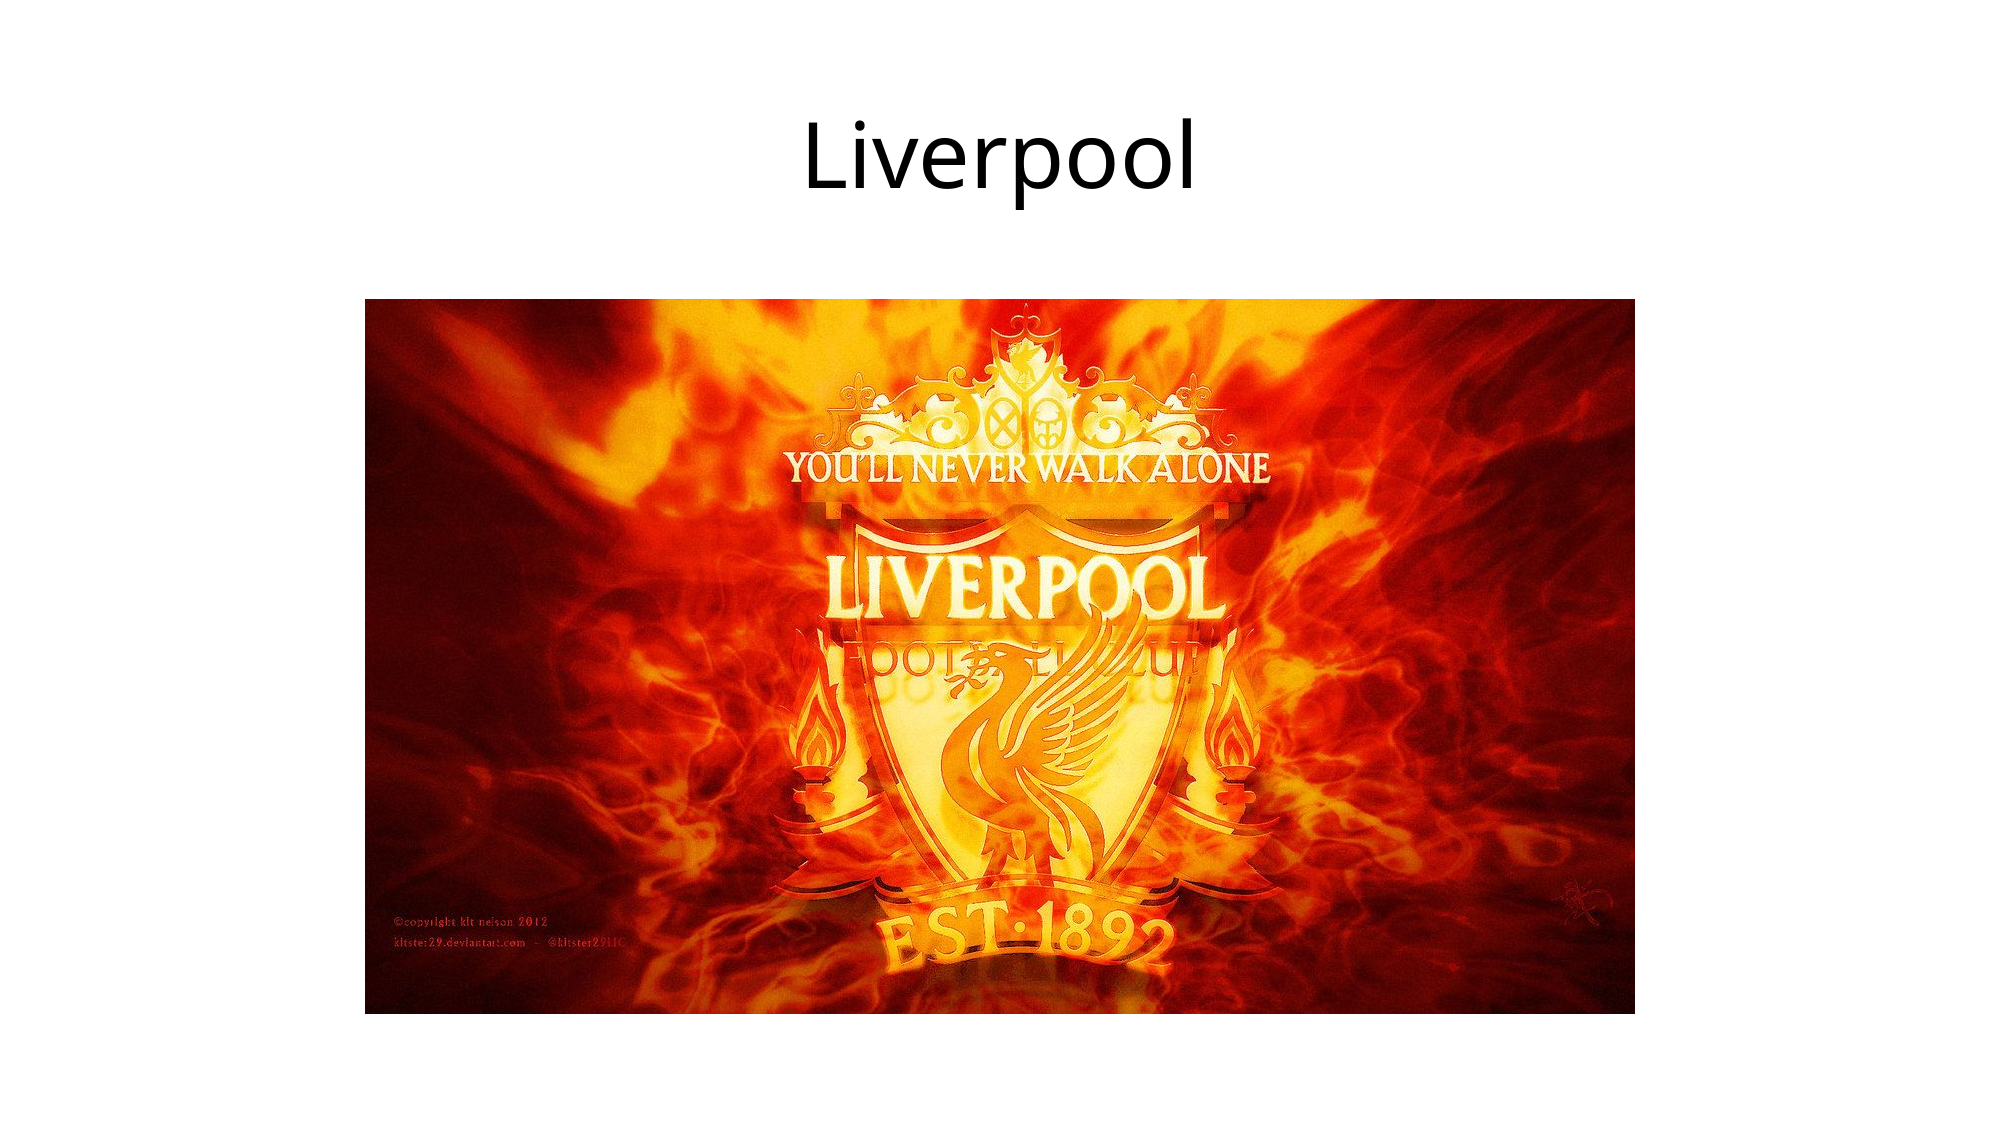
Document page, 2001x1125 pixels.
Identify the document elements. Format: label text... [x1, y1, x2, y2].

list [365, 299, 1635, 1014]
title Liverpool [137, 50, 1863, 269]
